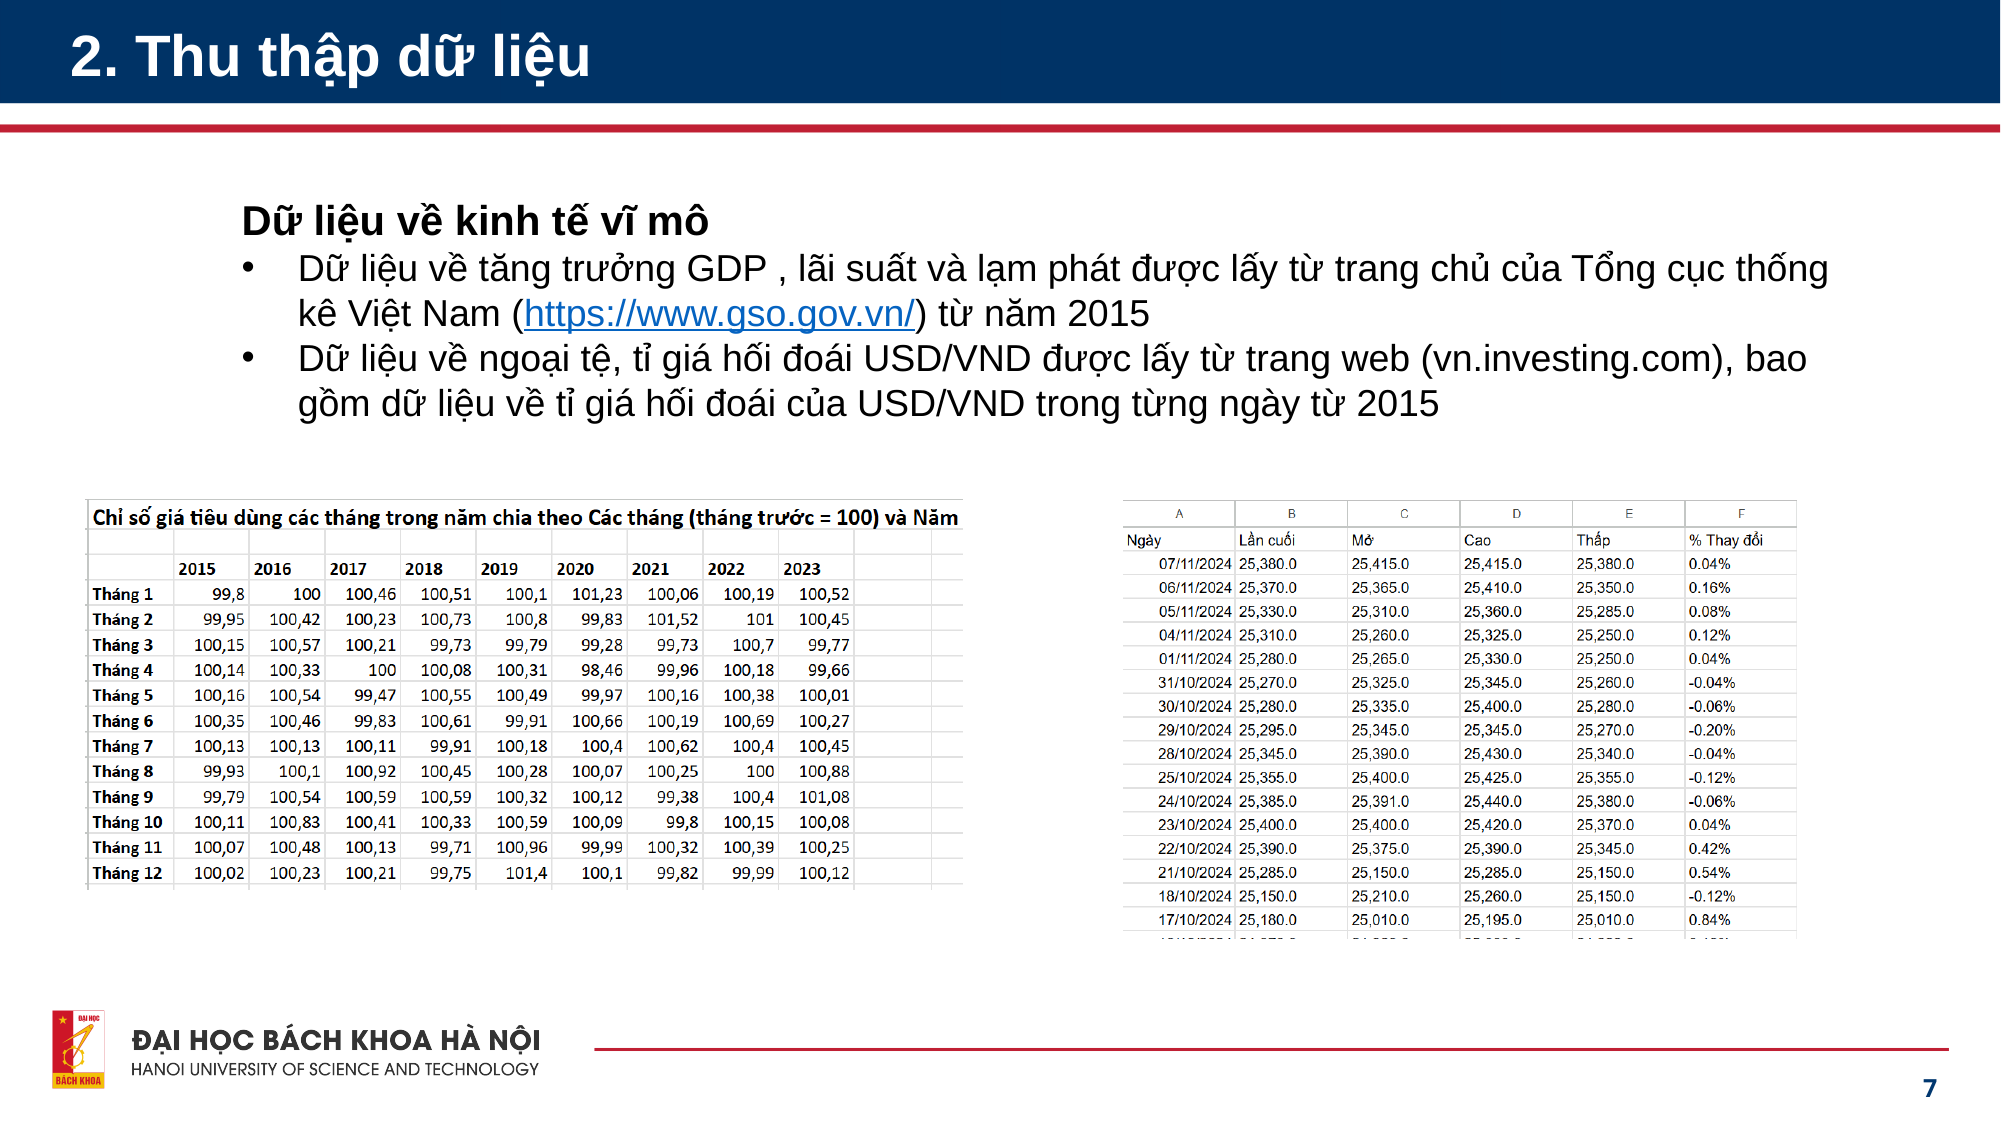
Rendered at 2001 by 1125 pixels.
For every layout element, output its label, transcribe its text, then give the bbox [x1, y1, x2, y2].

slide_number 7 [1502, 1065, 1953, 1125]
text_box Dữ liệu về kinh tế vĩ mô Dữ liệu về tăng trưởng GDP , lãi suất và lạm phát được lấy từ trang chủ của Tổng cục thống kê Việt Nam (https://www.gso.gov.vn/) từ năm 2015 Dữ liệu về ngoại tệ, tỉ giá hối đoái USD/VND được lấy từ trang web (vn.investing.com), bao gồm dữ liệu về tỉ giá hối đoái của USD/VND trong từng ngày từ 2015 [226, 136, 1862, 432]
title 2. Thu thập dữ liệu [55, 18, 1945, 90]
picture [0, 0, 2001, 1125]
